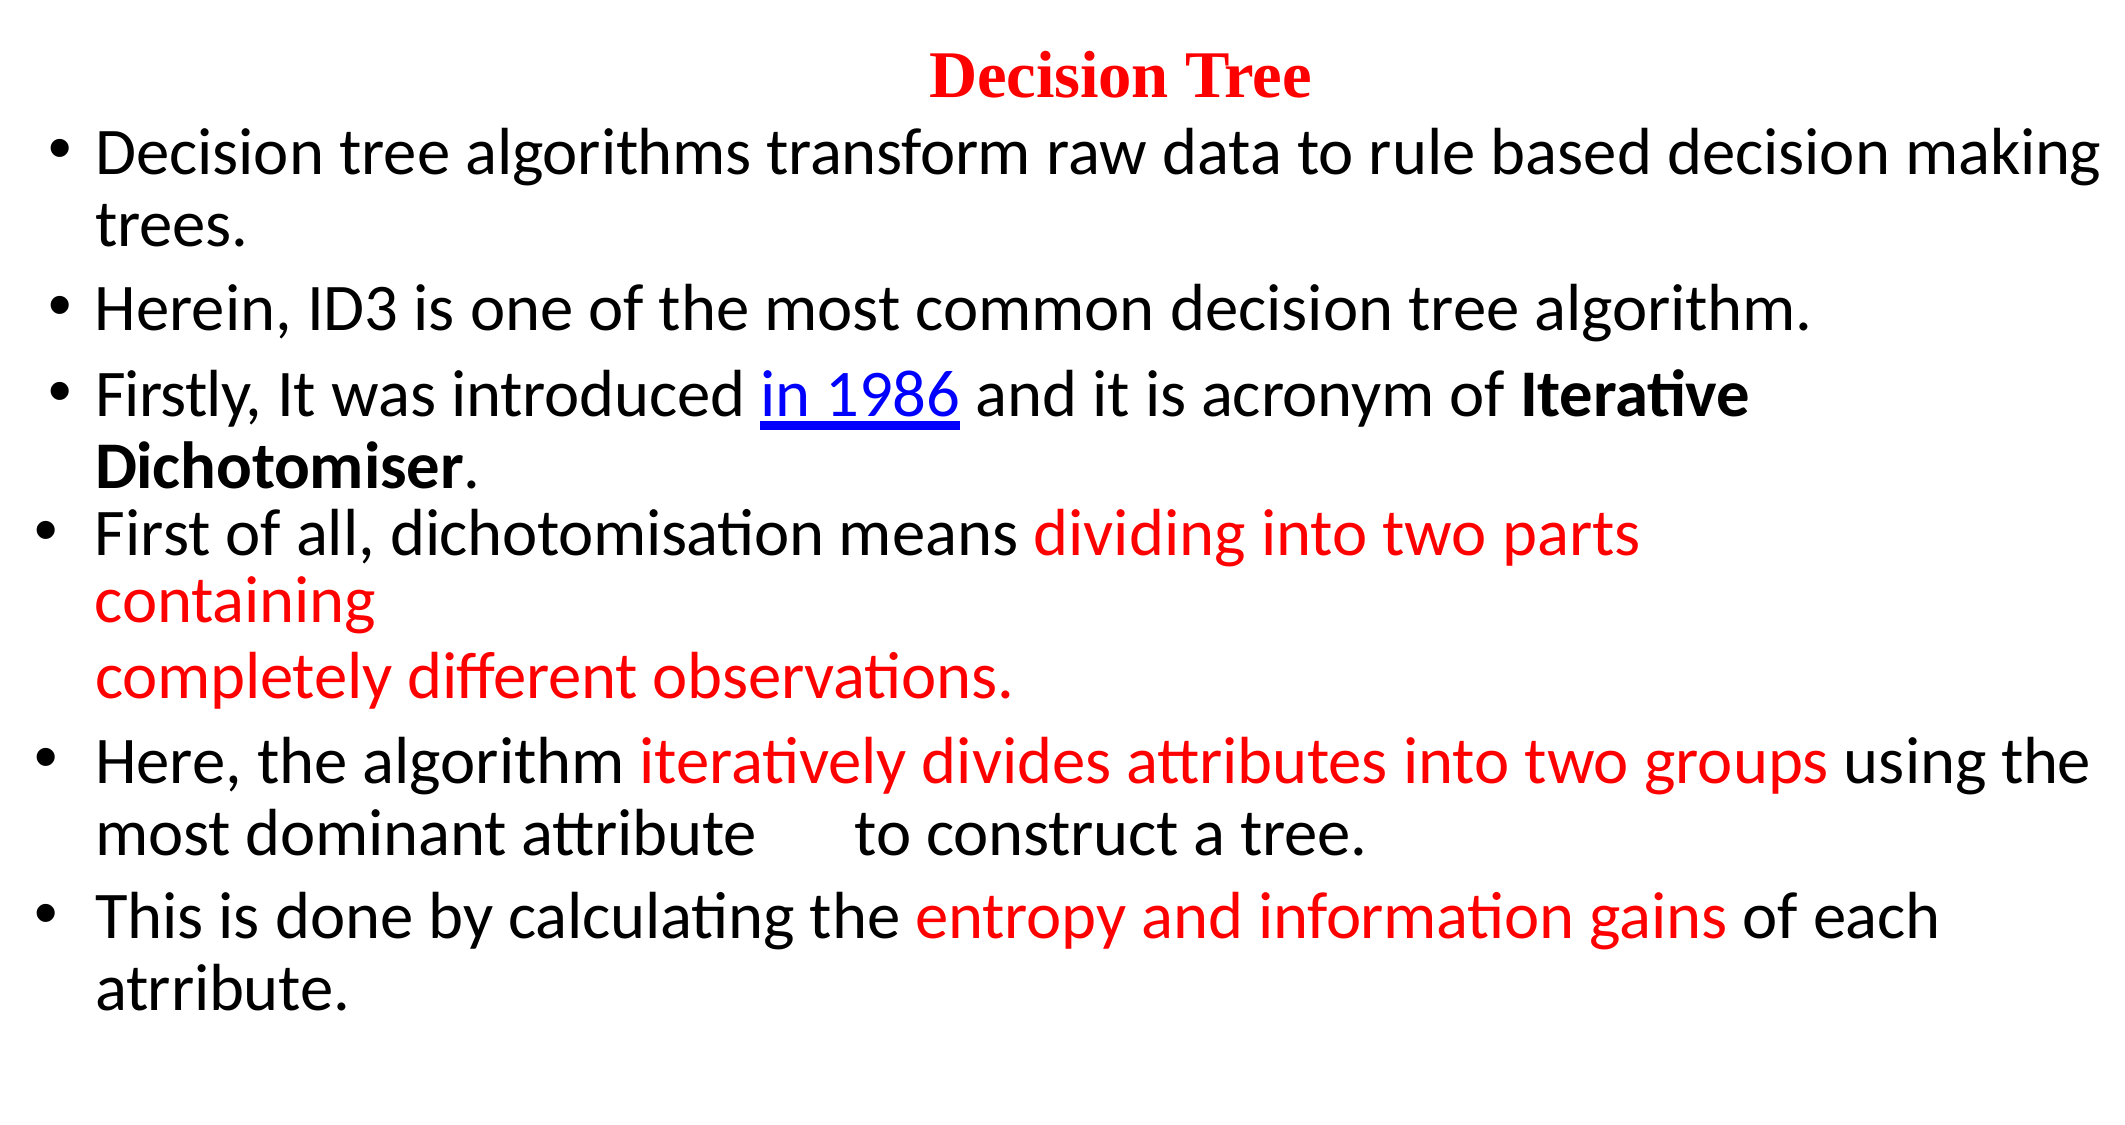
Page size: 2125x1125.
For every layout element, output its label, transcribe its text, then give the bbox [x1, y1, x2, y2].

text_box Decision Tree Decision tree algorithms transform raw data to rule based decision making trees. Herein, ID3 is one of the most common decision tree algorithm. Firstly, It was introduced in 1986 and it is acronym of Iterative Dichotomiser. First of all, dichotomisation means dividing into two parts containing completely different observations. Here, the algorithm iteratively divides attributes into two groups using the most dominant attribute to construct a tree. This is done by calculating the entropy and information gains of each atrribute. [32, 32, 2109, 1025]
